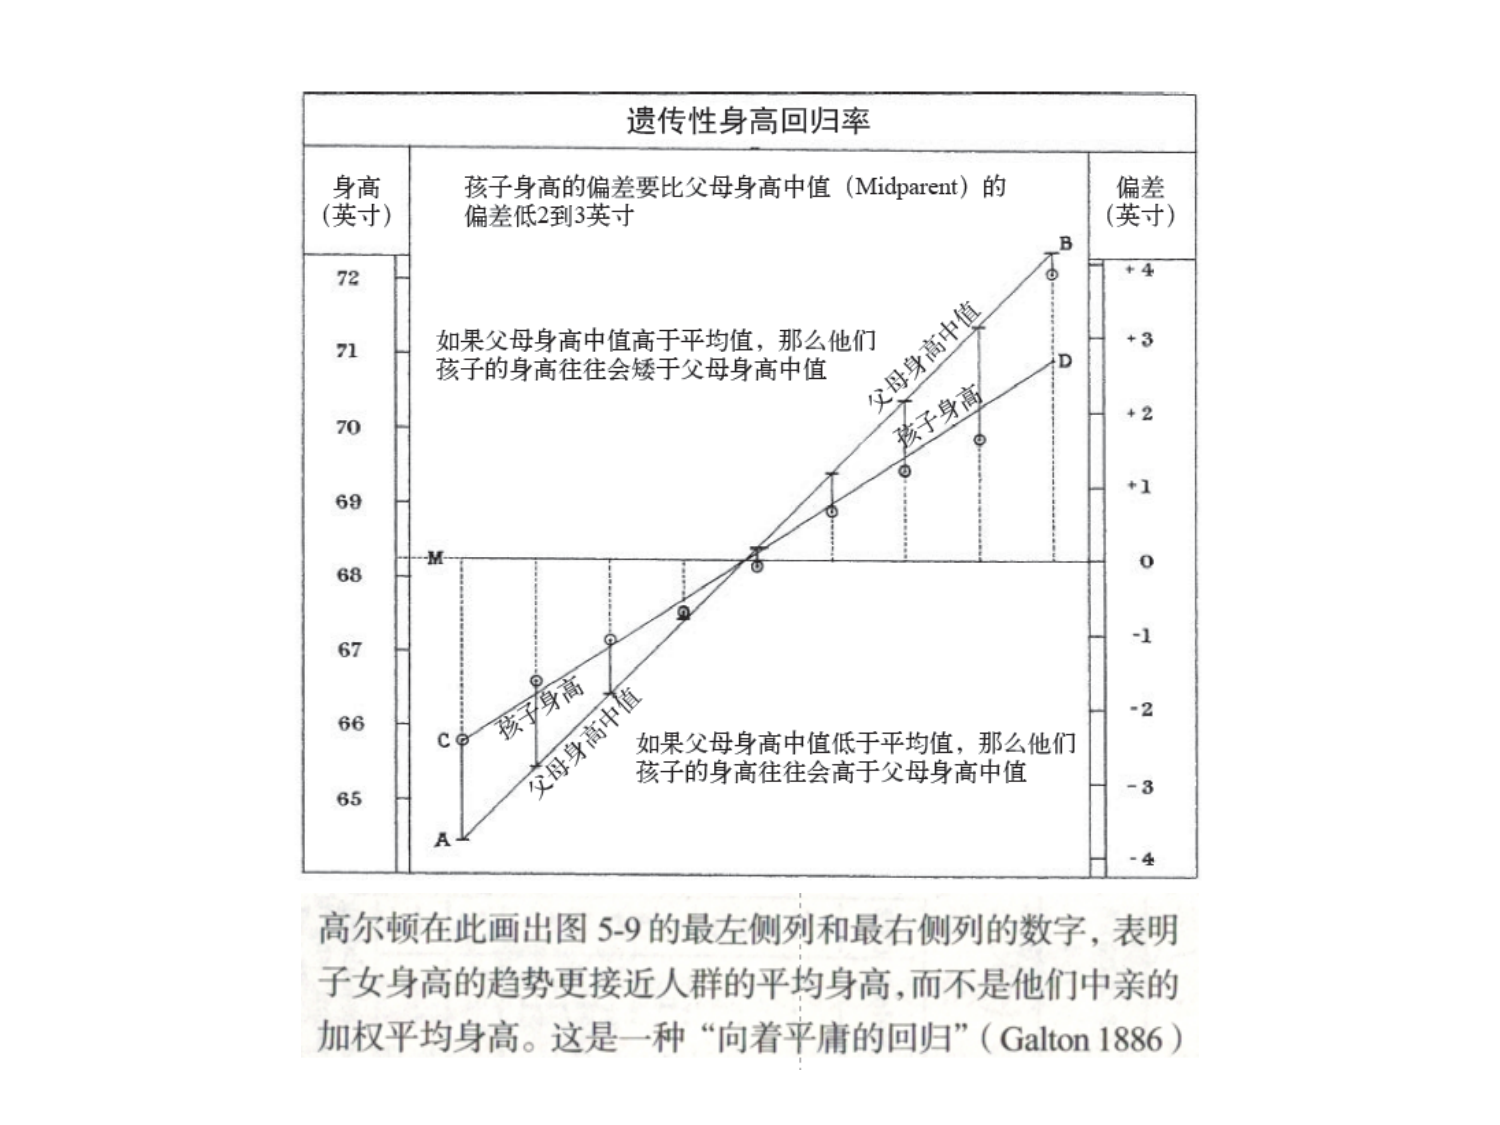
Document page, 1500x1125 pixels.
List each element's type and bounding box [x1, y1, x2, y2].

picture [271, 77, 1229, 1070]
